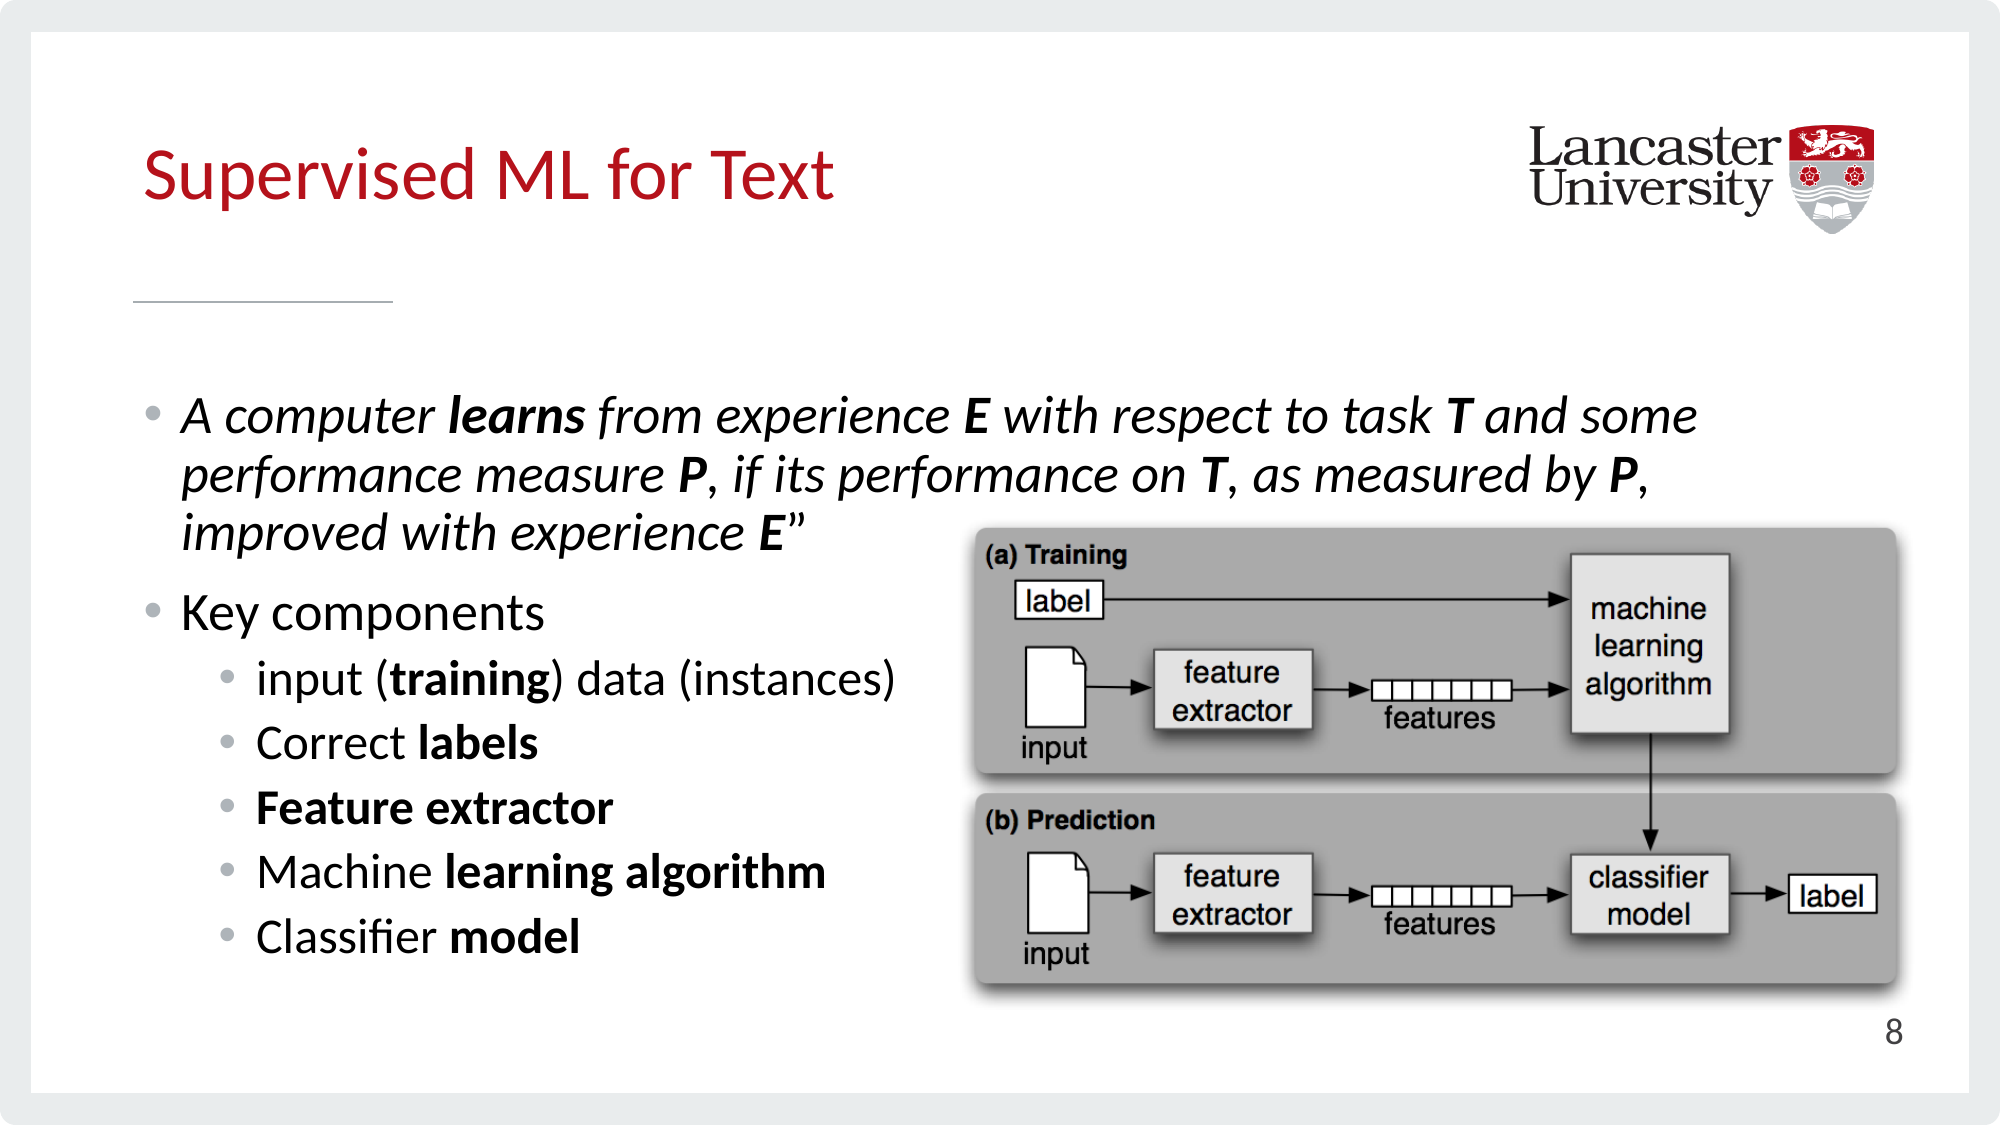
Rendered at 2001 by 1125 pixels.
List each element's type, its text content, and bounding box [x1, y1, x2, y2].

picture [952, 514, 1919, 1014]
list A computer learns from experience E with respect to task T and some performance measure P, if its performance on T, as measured by P, improved with experience E” Key components input (training) data (instances) Correct labels Feature extractor Machine learning algorithm Classifier model [128, 379, 1738, 1014]
slide_number 8 [1468, 1014, 1919, 1060]
title Supervised ML for Text [128, 78, 1482, 279]
